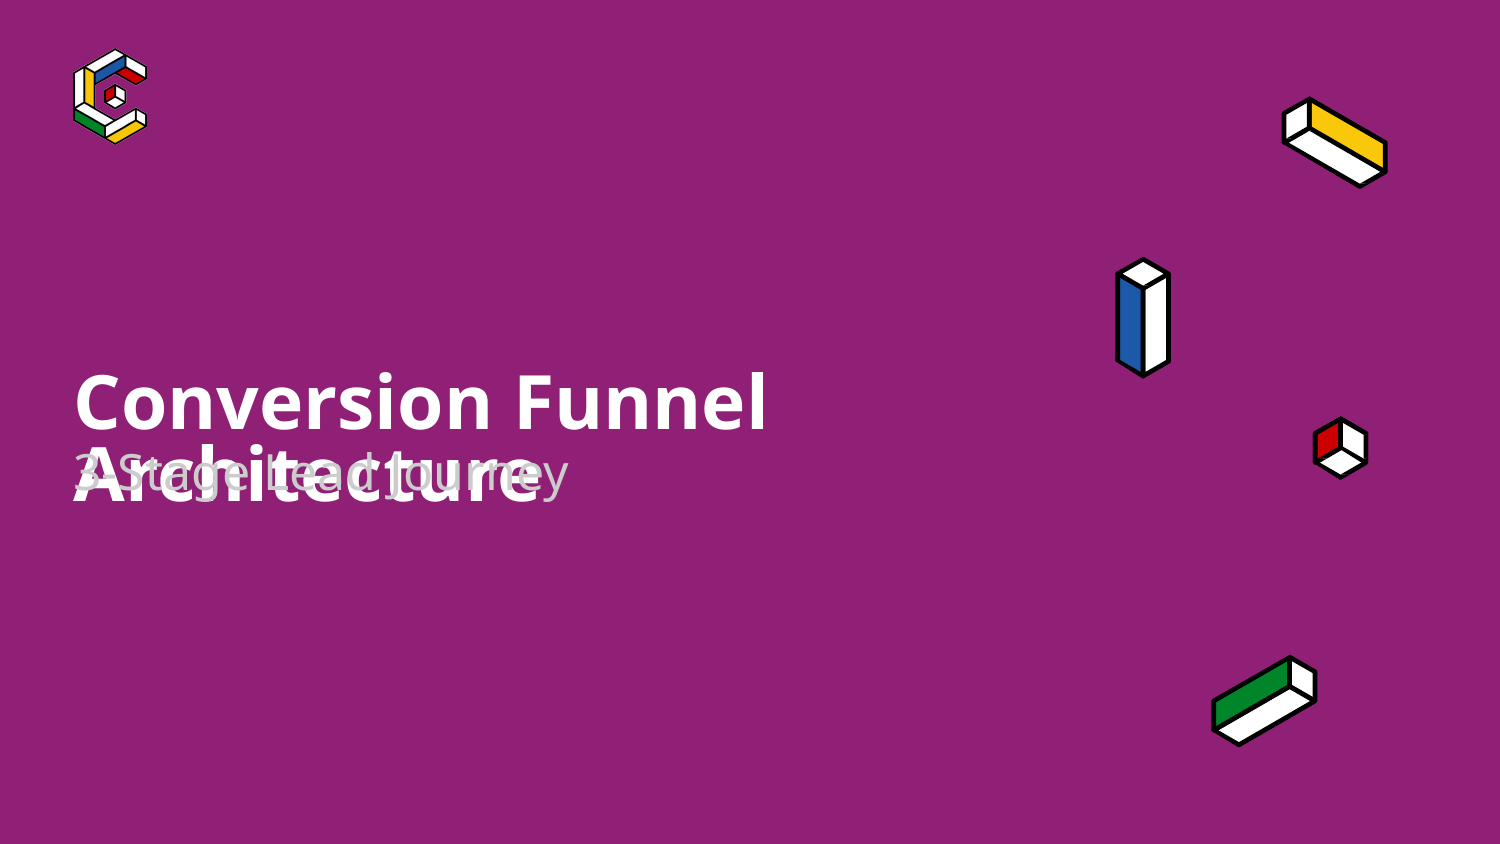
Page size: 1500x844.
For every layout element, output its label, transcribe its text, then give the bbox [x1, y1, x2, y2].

title Conversion Funnel Architecture [73, 372, 1116, 446]
subtitle 3-Stage Lead Journey [73, 451, 1116, 501]
picture [73, 48, 147, 145]
